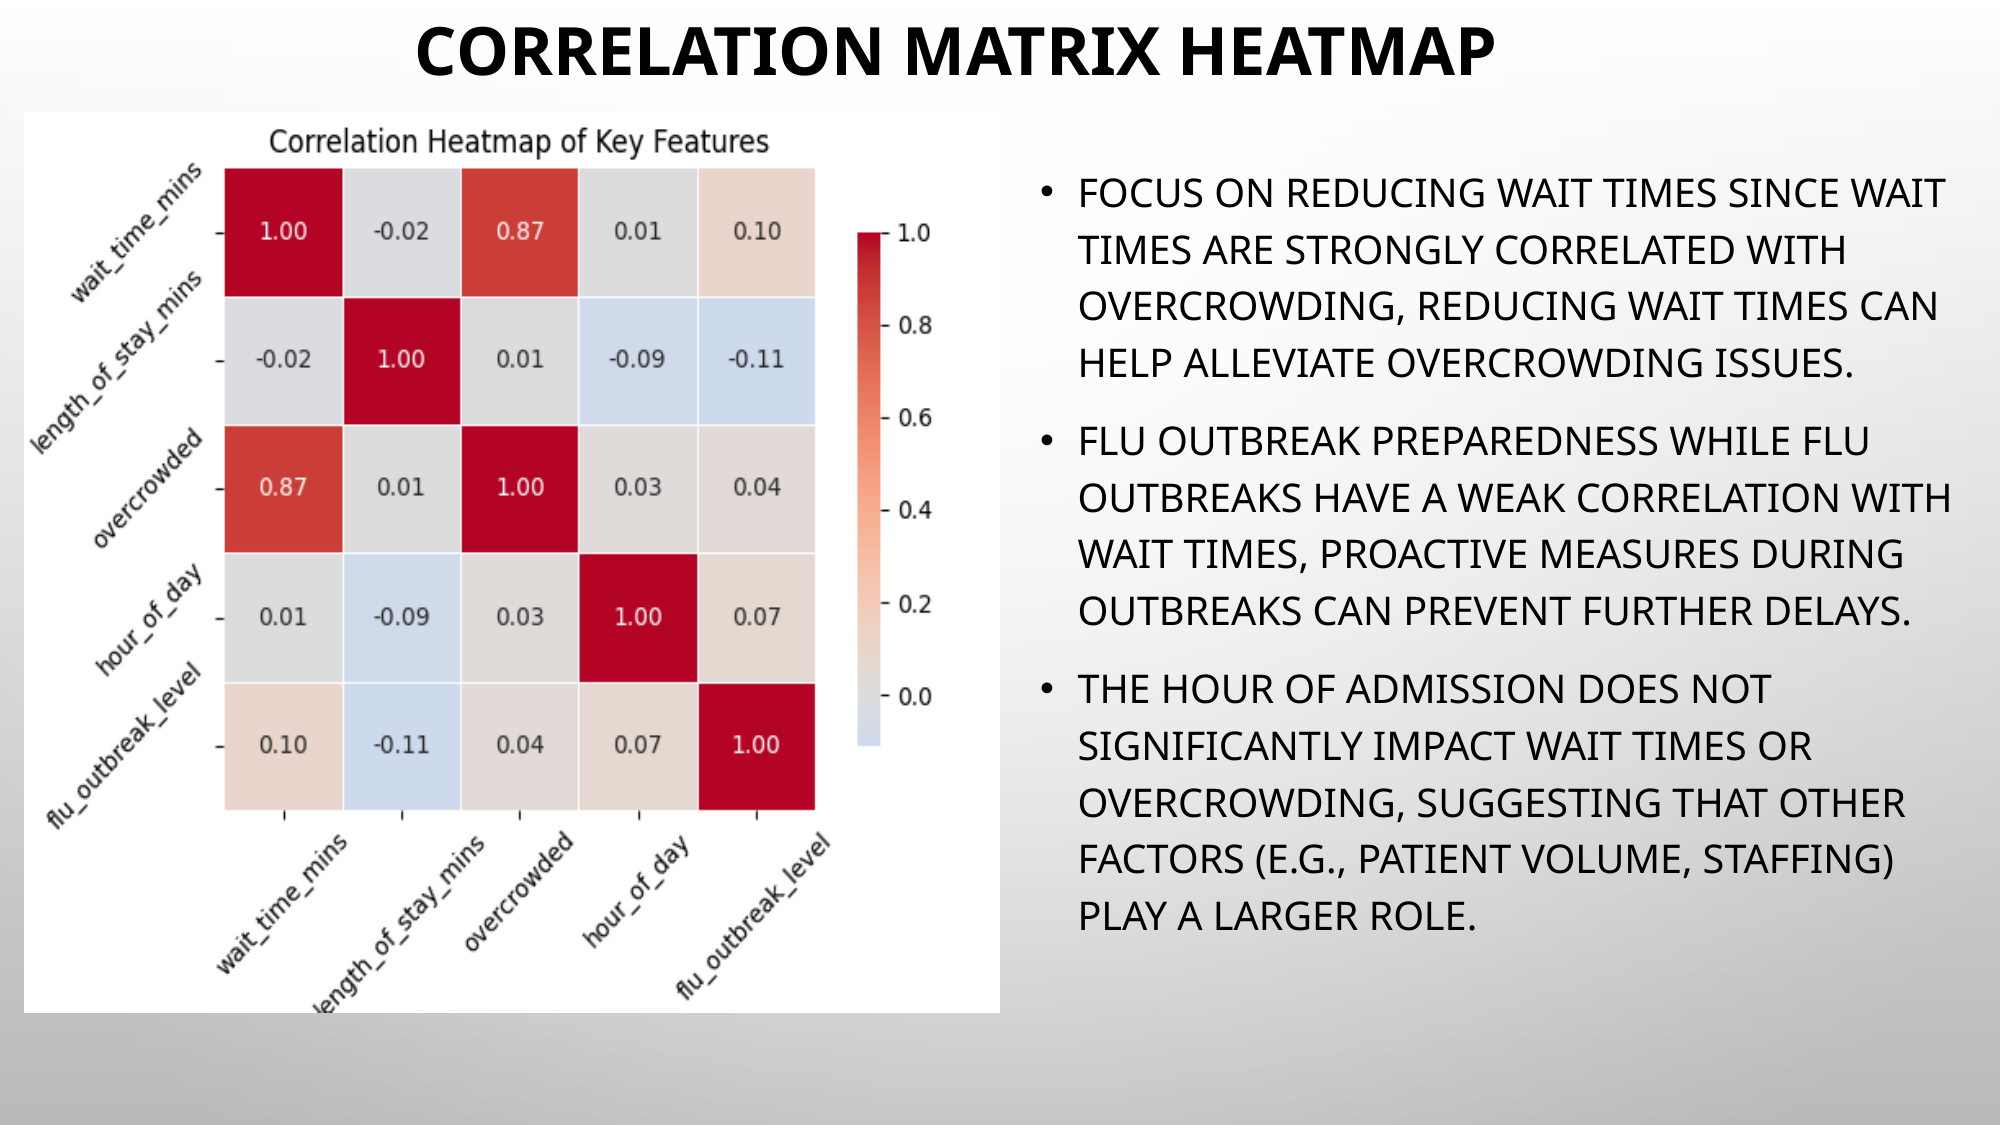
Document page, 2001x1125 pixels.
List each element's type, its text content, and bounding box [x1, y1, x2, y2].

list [24, 112, 1001, 1013]
title Correlation Matrix Heatmap [50, 13, 1863, 95]
picture [0, 0, 2000, 1125]
list Focus on Reducing Wait Times since wait times are strongly correlated with overcrowding, reducing wait times can help alleviate overcrowding issues. Flu Outbreak Preparedness while flu outbreaks have a weak correlation with wait times, proactive measures during outbreaks can prevent further delays. The hour of admission does not significantly impact wait times or overcrowding, suggesting that other factors (e.g., patient volume, staffing) play a larger role. [1025, 94, 2000, 1112]
